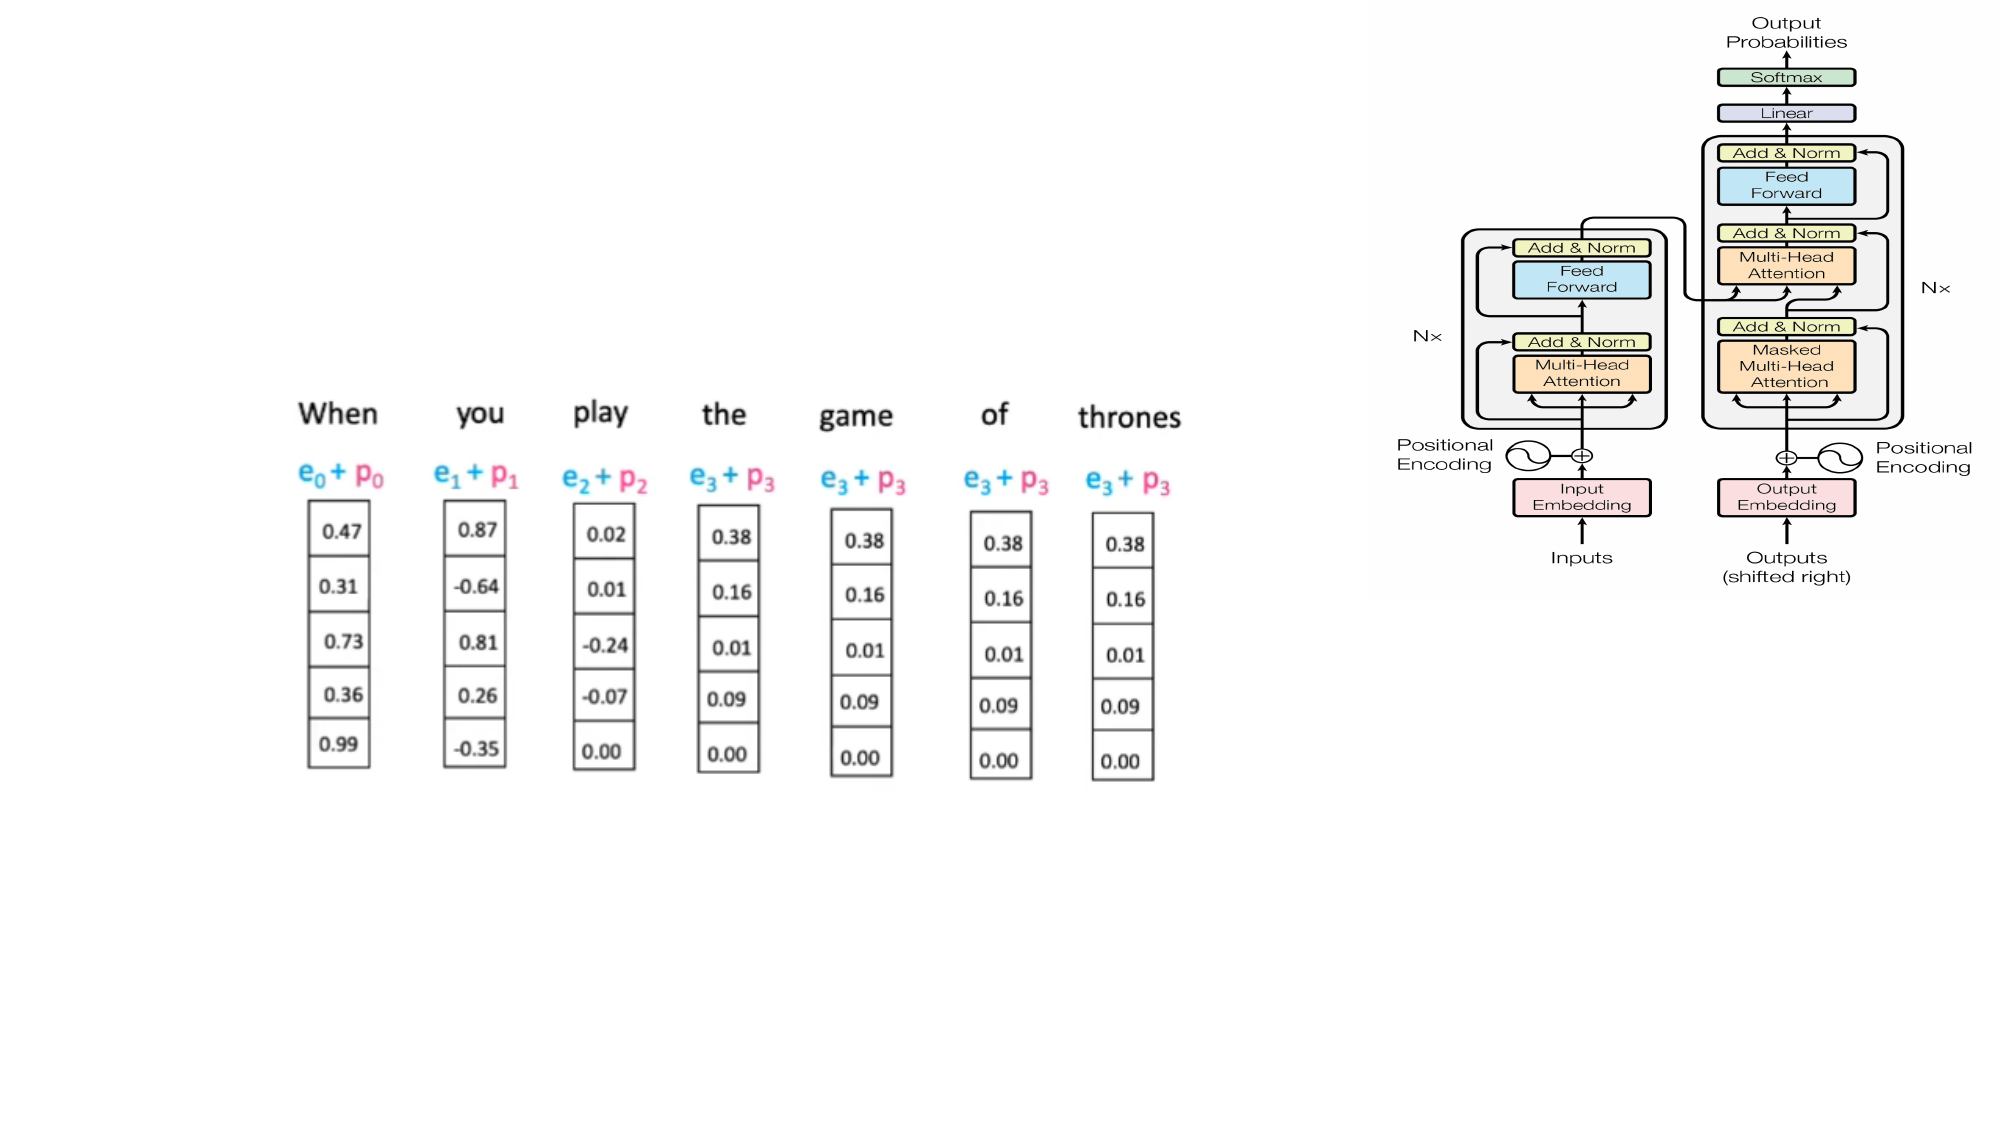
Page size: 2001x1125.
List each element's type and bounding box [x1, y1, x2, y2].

picture [257, 374, 1230, 799]
picture [1368, 0, 2000, 599]
